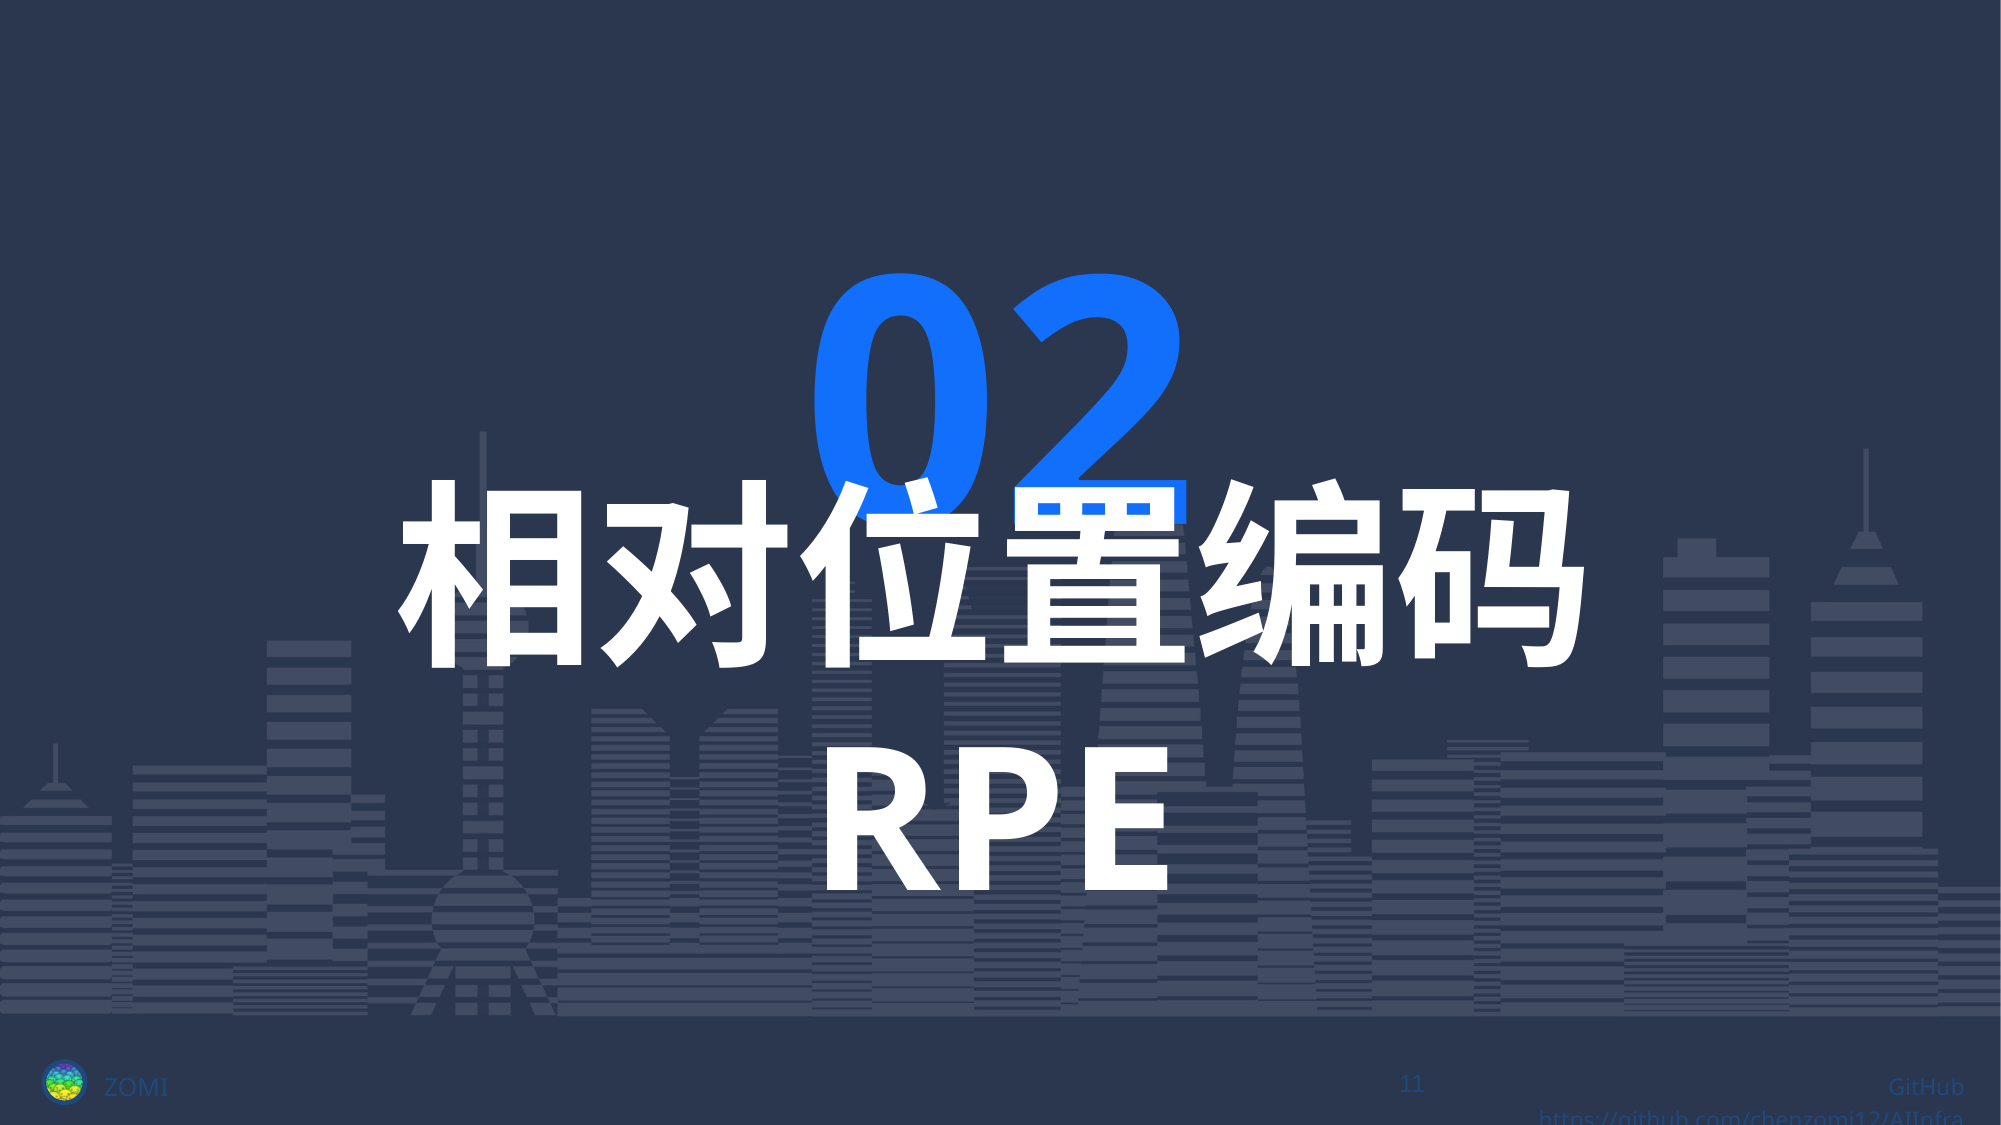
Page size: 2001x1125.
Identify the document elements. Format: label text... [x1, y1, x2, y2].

picture [1620, 1117, 1627, 1125]
picture [1831, 1117, 1837, 1125]
picture [1923, 1117, 1929, 1125]
picture [1724, 1117, 1730, 1125]
picture [1816, 1117, 1824, 1125]
picture [1678, 1117, 1685, 1125]
text_box 02 [787, 171, 1213, 394]
picture [1650, 1117, 1656, 1125]
picture [1573, 1117, 1580, 1125]
picture [1792, 1117, 1798, 1125]
picture [1765, 1117, 1771, 1125]
picture [1542, 1117, 1548, 1125]
picture [0, 0, 2001, 1125]
picture [1709, 1117, 1717, 1125]
list 相对位置编码 RPE [79, 394, 1910, 986]
